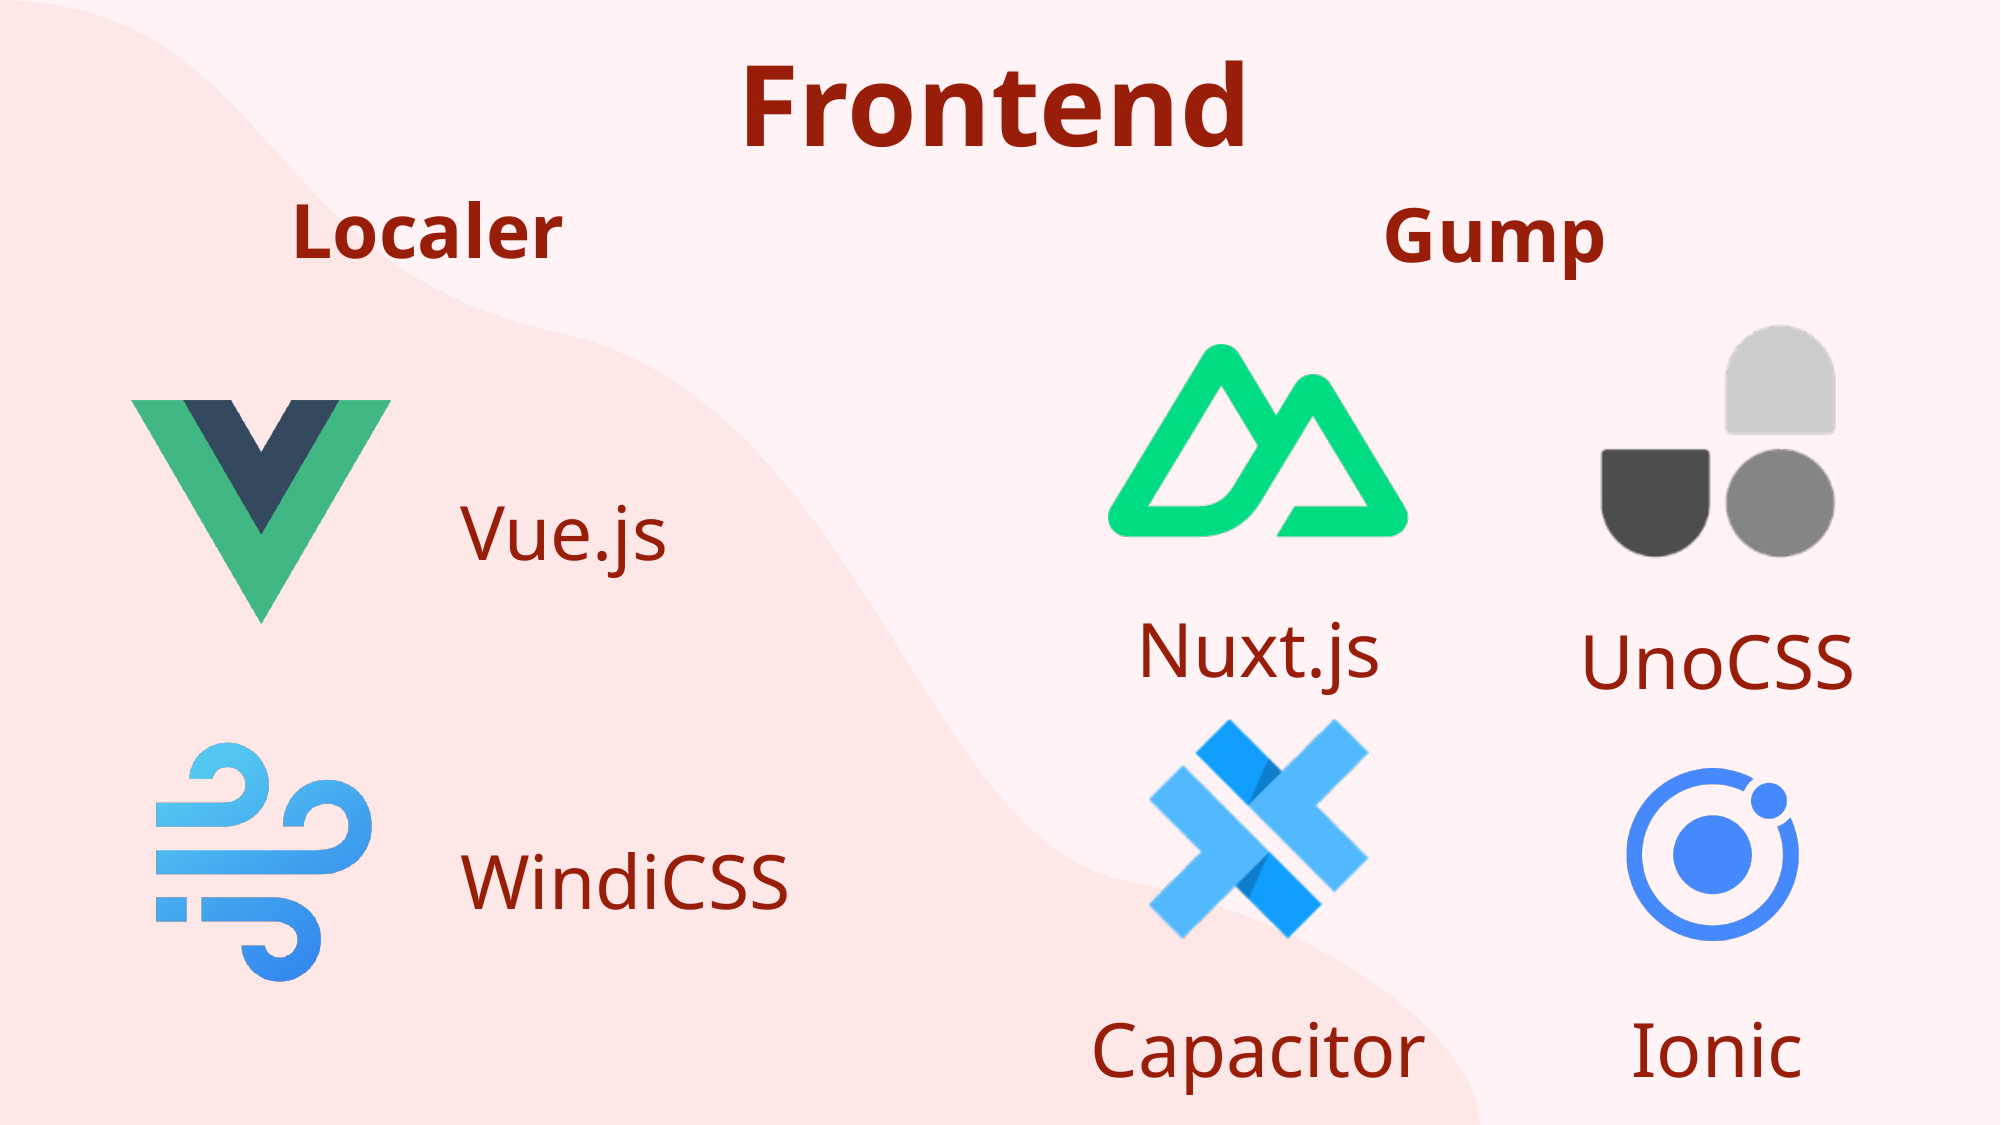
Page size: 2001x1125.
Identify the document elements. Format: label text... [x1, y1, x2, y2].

text_box Gump [1339, 134, 1651, 293]
picture [1149, 719, 1369, 939]
text_box WindiCSS [445, 781, 850, 940]
picture [1108, 344, 1410, 539]
picture [131, 729, 391, 994]
picture [1626, 768, 1809, 941]
text_box Nuxt.js [1108, 549, 1410, 709]
text_box Vue.js [445, 432, 757, 592]
text_box Capacitor [1069, 950, 1449, 1109]
picture [1566, 292, 1869, 592]
text_box UnoCSS [1515, 562, 1920, 721]
picture [131, 400, 391, 624]
title Frontend [722, 0, 1278, 221]
text_box Ionic [1567, 950, 1869, 1109]
list Localer [271, 131, 584, 290]
